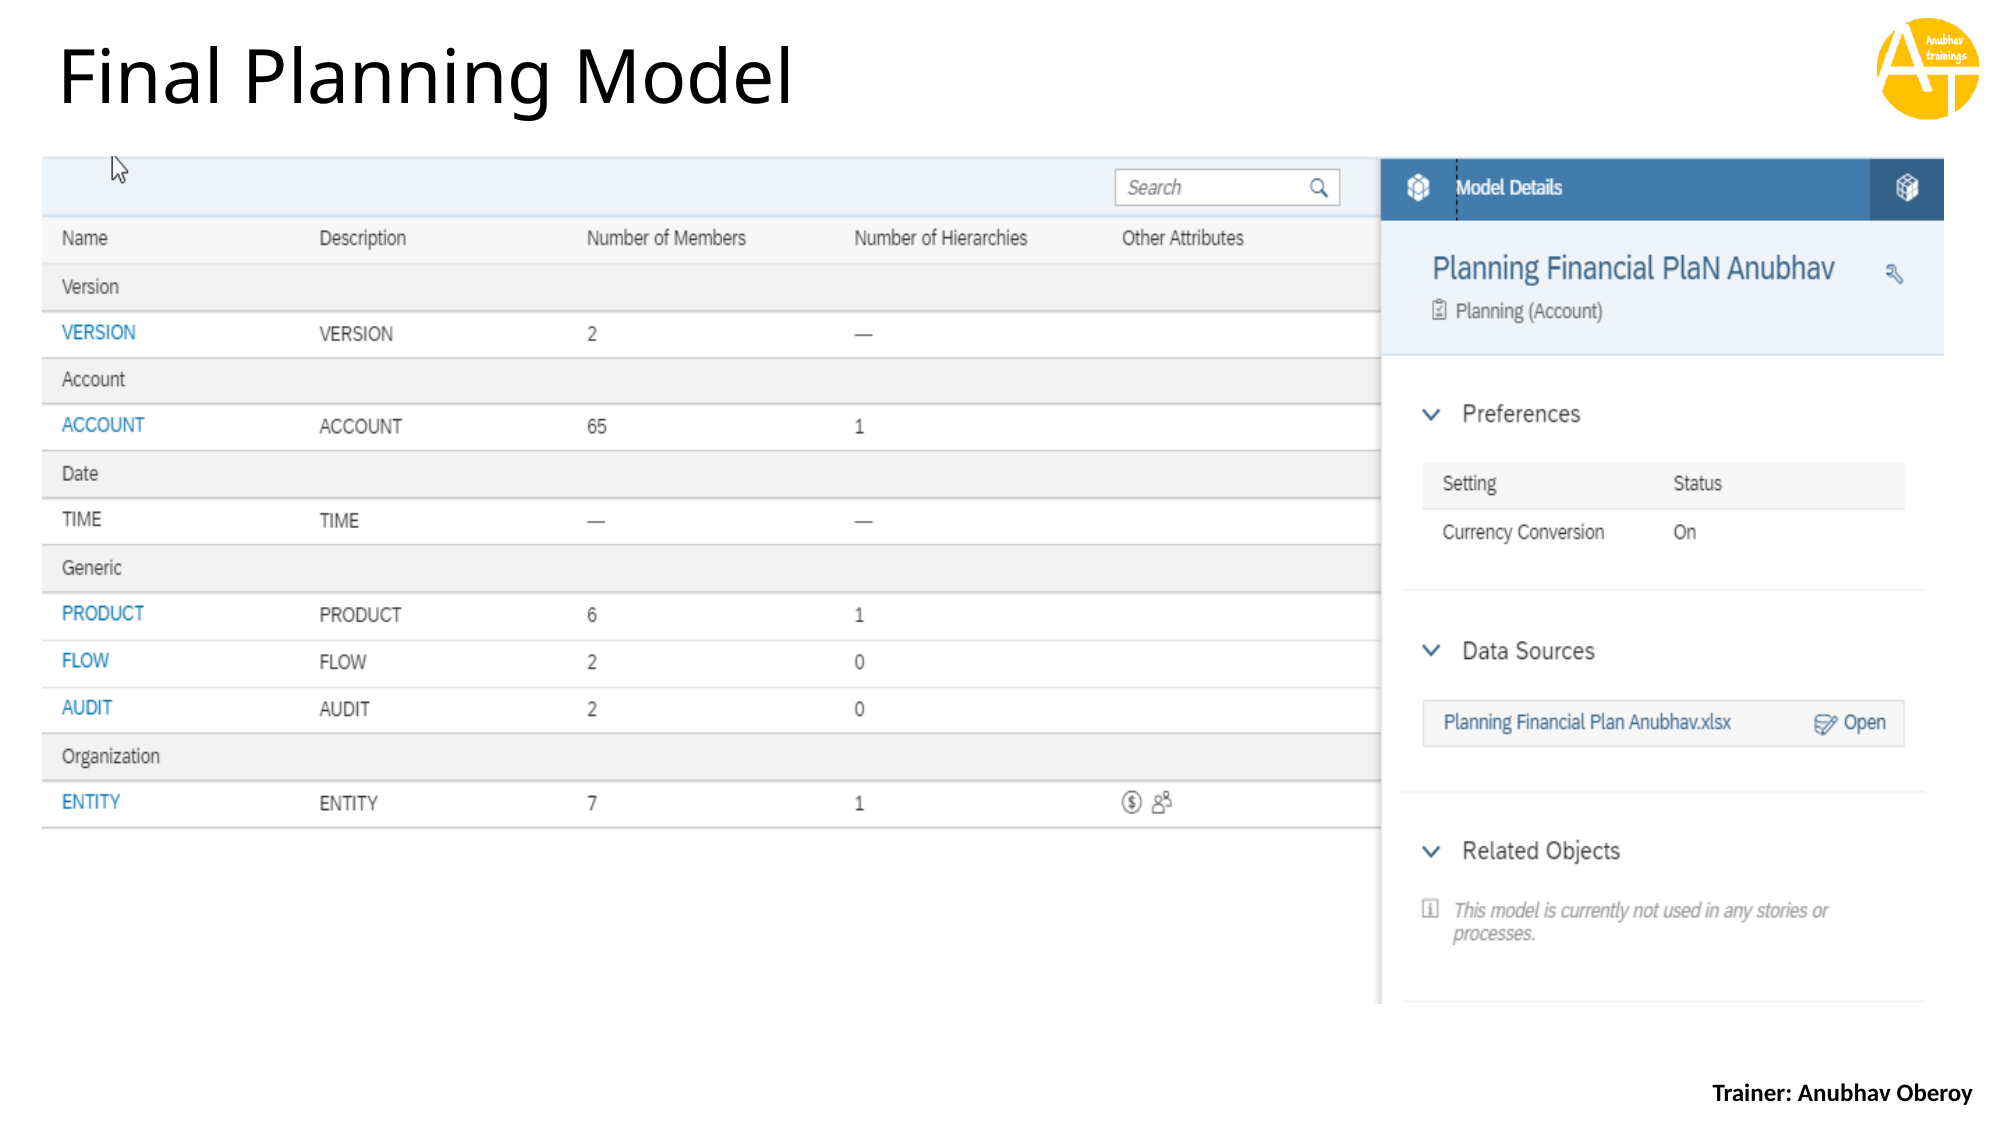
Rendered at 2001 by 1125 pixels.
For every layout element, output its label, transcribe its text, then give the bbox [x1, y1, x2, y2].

picture [1866, 11, 1985, 128]
footer Trainer: Anubhav Oberoy [1660, 1074, 2000, 1108]
text_box Final Planning Model [42, 30, 1896, 148]
picture [42, 156, 1944, 1004]
